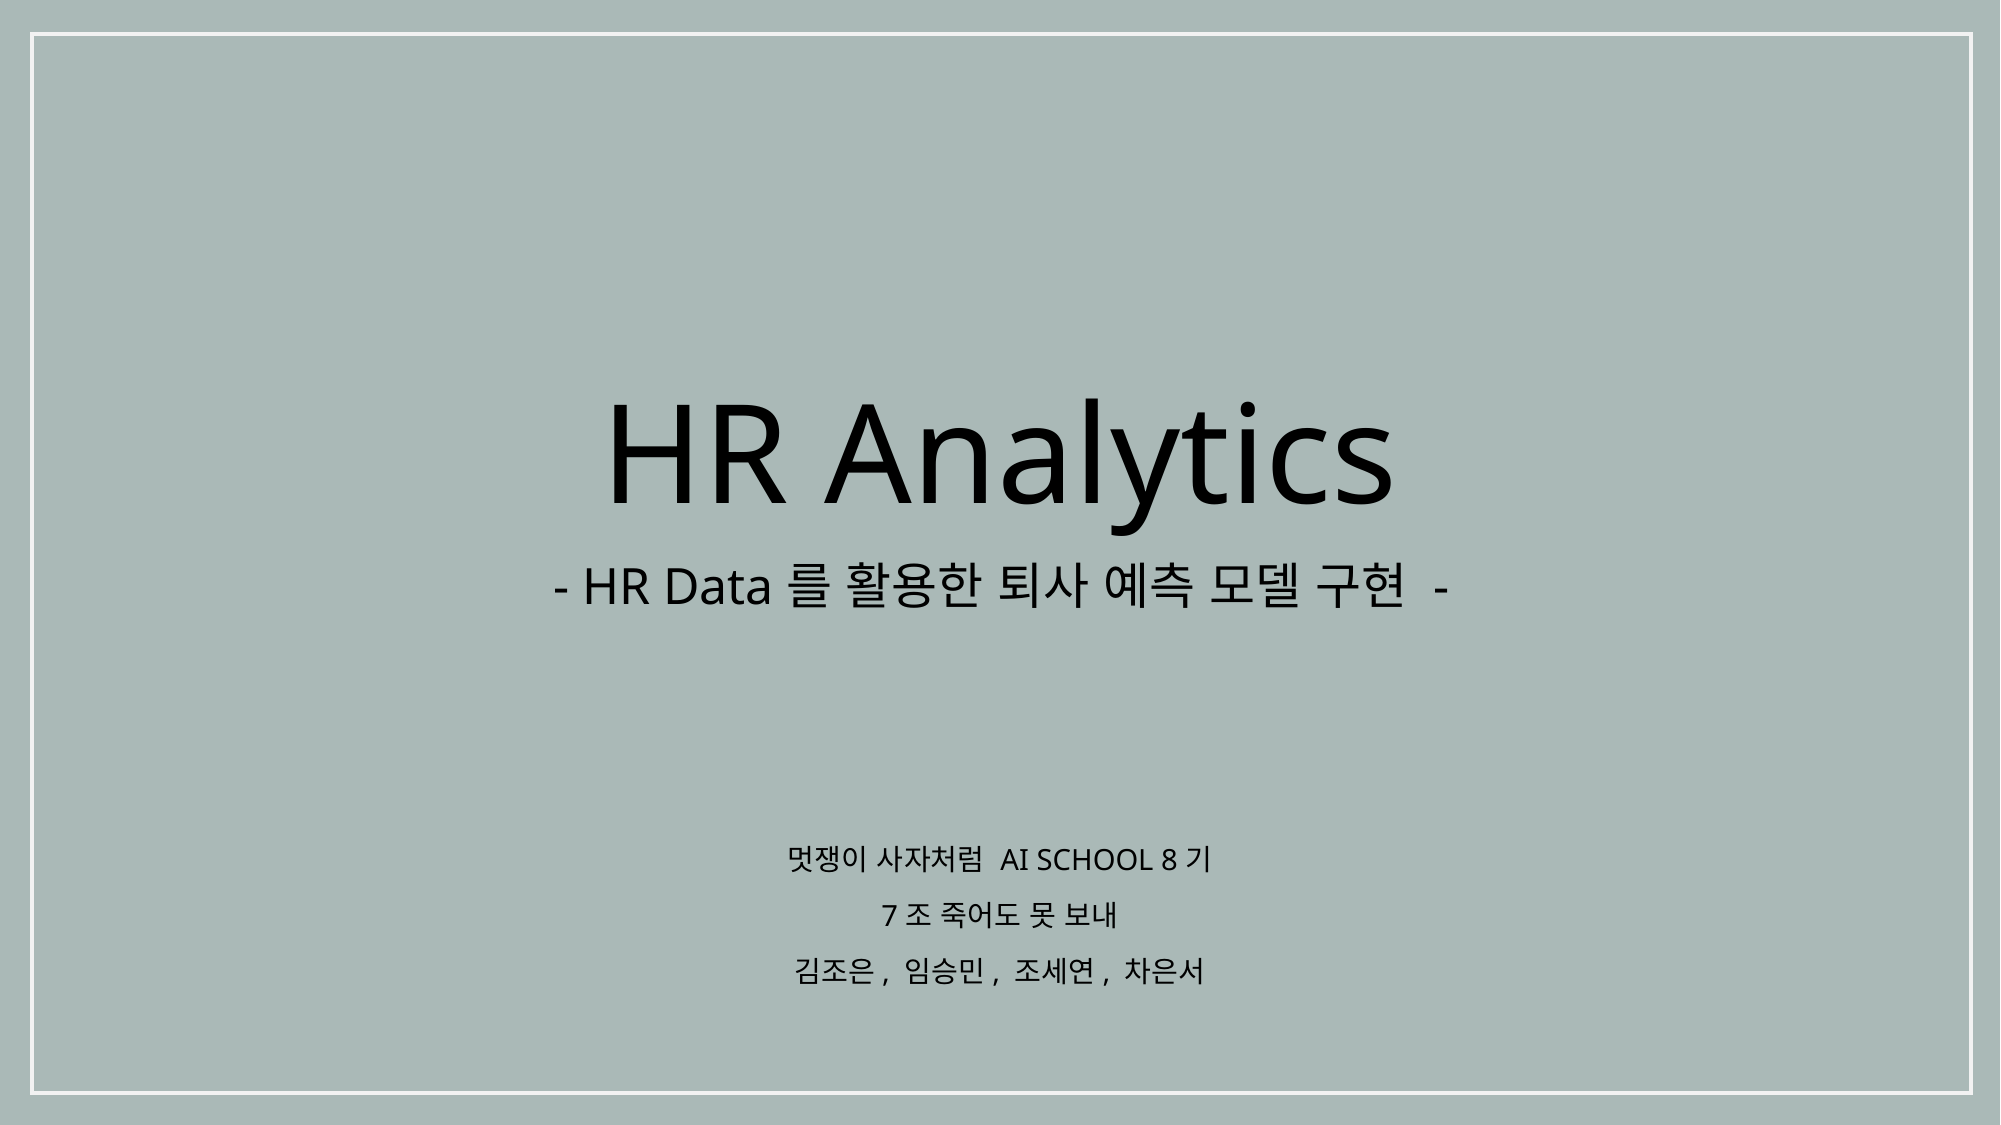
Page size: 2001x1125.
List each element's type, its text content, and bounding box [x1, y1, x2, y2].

text_box [31, 33, 1972, 1094]
text_box - HR Data를 활용한 퇴사 예측 모델 구현 - [251, 514, 1752, 623]
